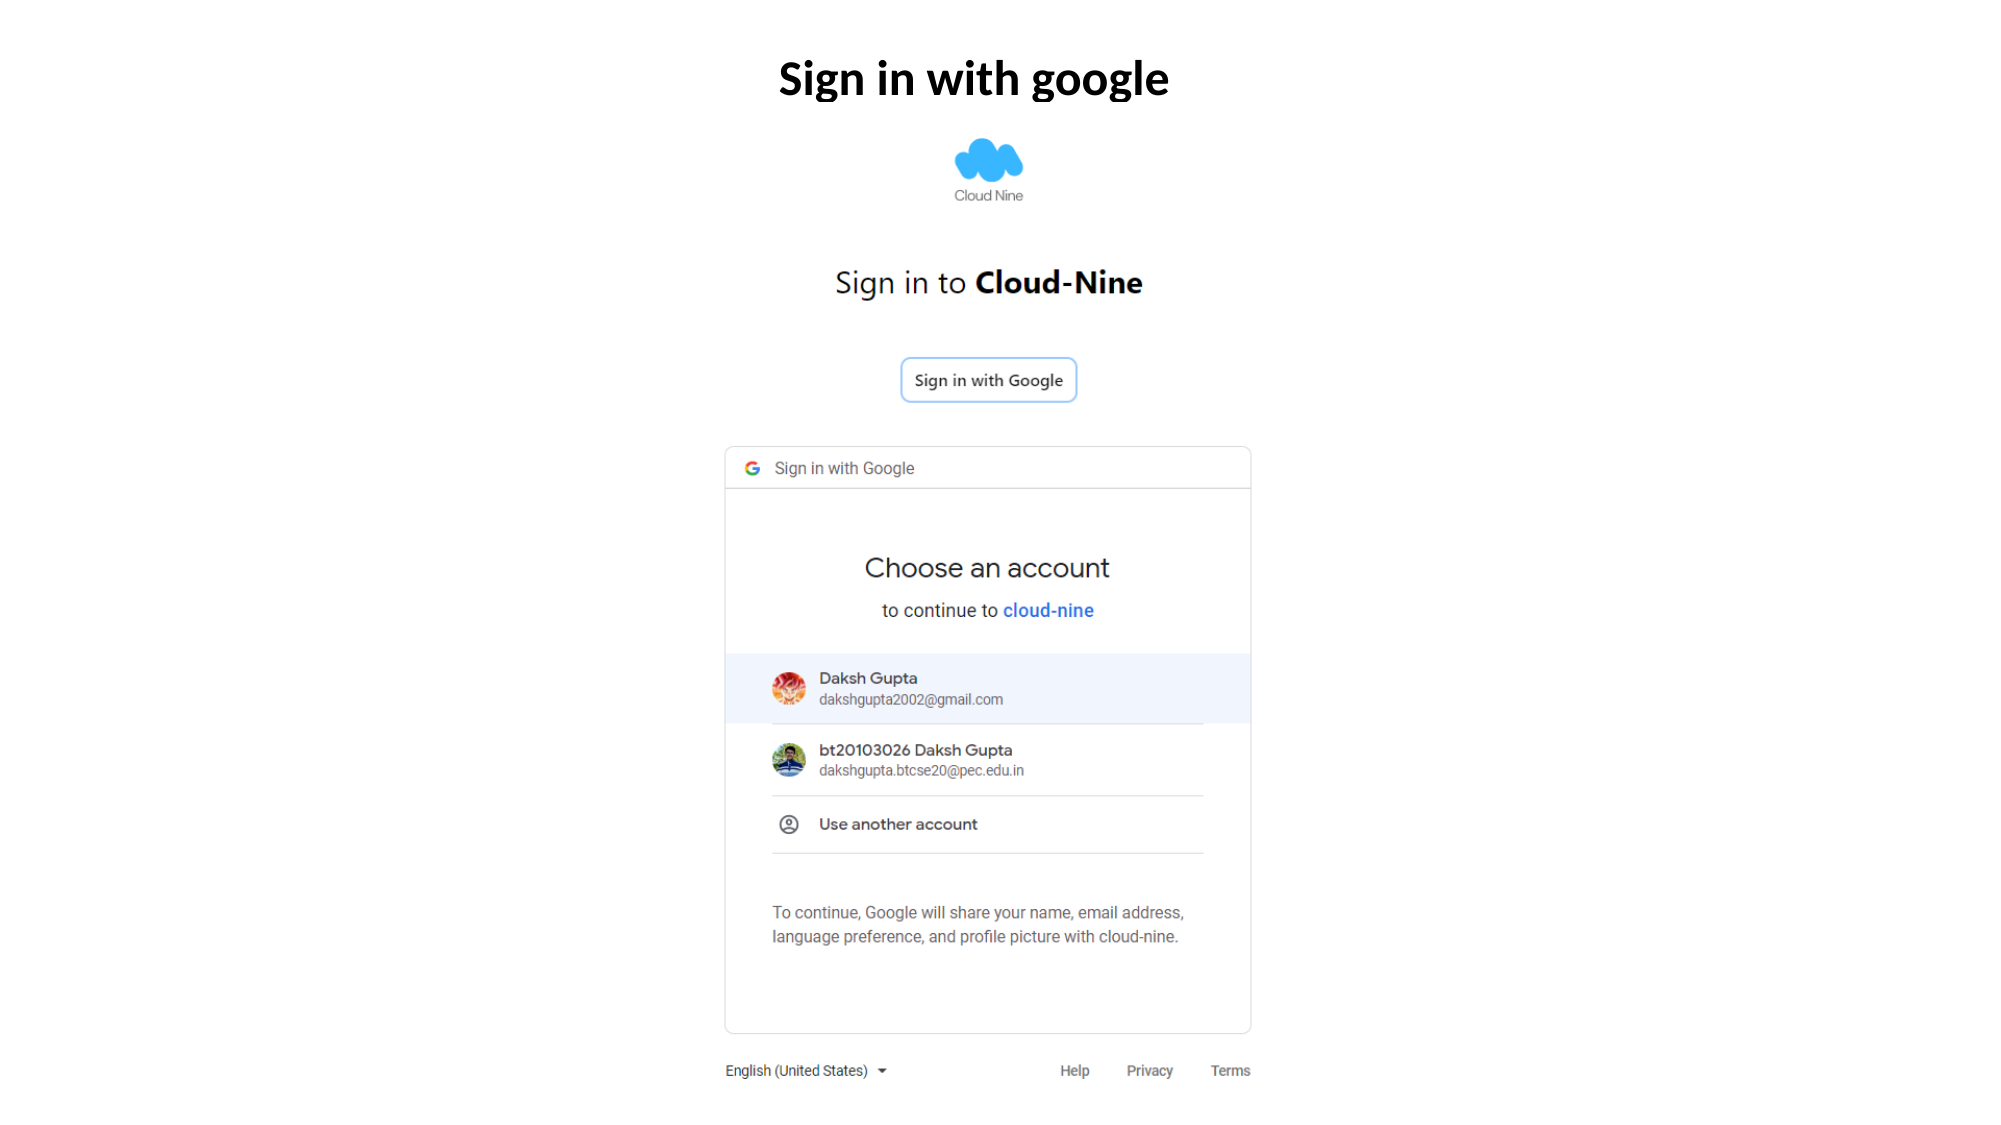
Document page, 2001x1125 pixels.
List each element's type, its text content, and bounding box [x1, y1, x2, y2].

picture [665, 102, 1335, 1125]
text_box Sign in with google slide [764, 37, 1186, 102]
